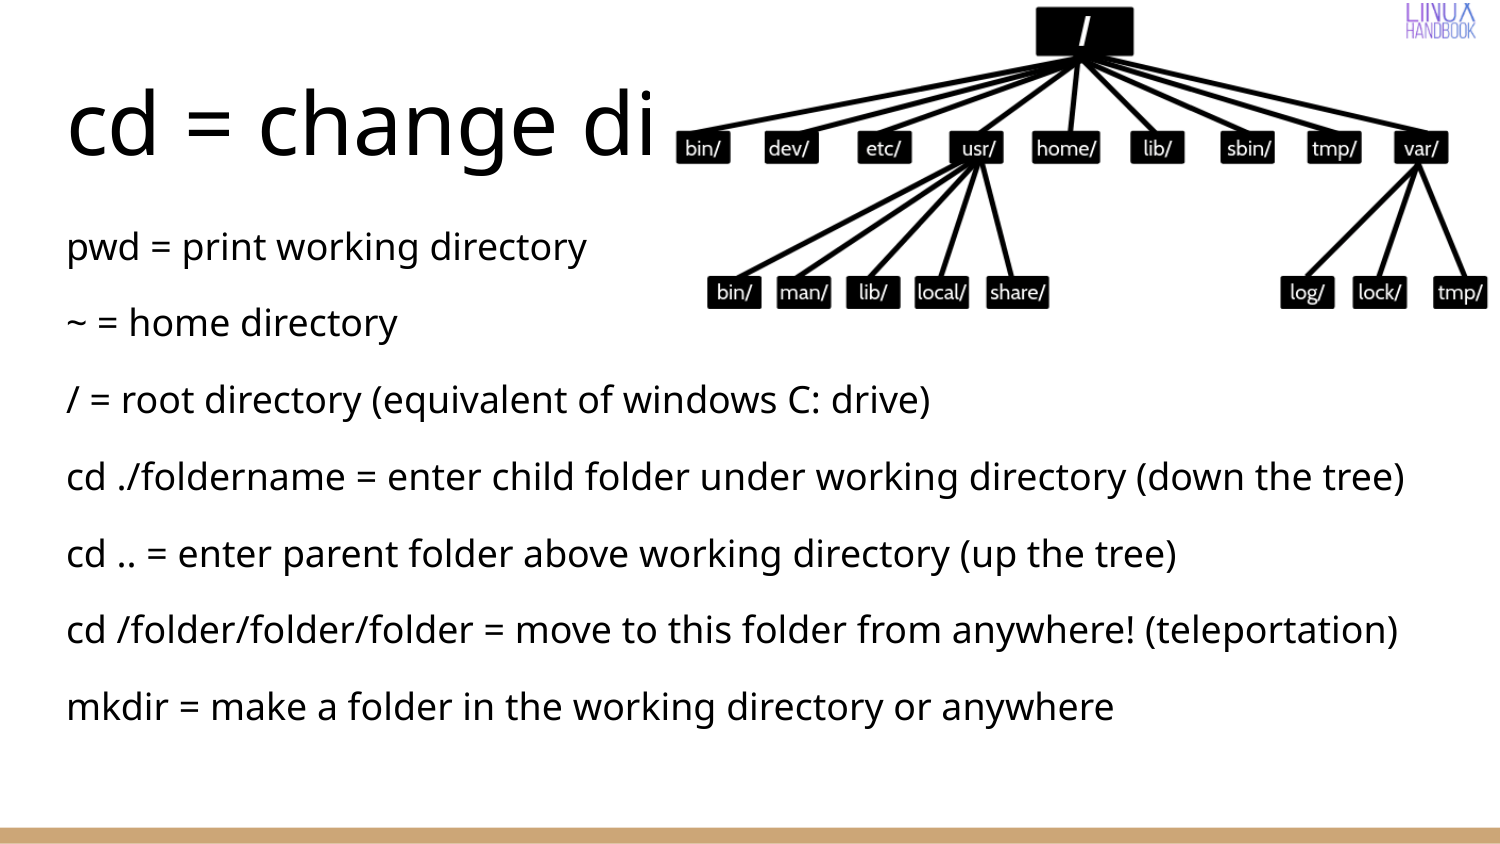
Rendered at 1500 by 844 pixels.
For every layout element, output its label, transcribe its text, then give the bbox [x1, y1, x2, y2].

title cd = change directory [51, 51, 644, 189]
list pwd = print working directory ~ = home directory / = root directory (equivalent of windows C: drive) cd ./foldername = enter child folder under working directory (down the tree) cd .. = enter parent folder above working directory (up the tree) cd /folder/folder/folder = move to this folder from anywhere! (teleportation) mkdir = make a folder in the working directory or anywhere [51, 200, 1449, 752]
picture [649, 2, 1500, 322]
